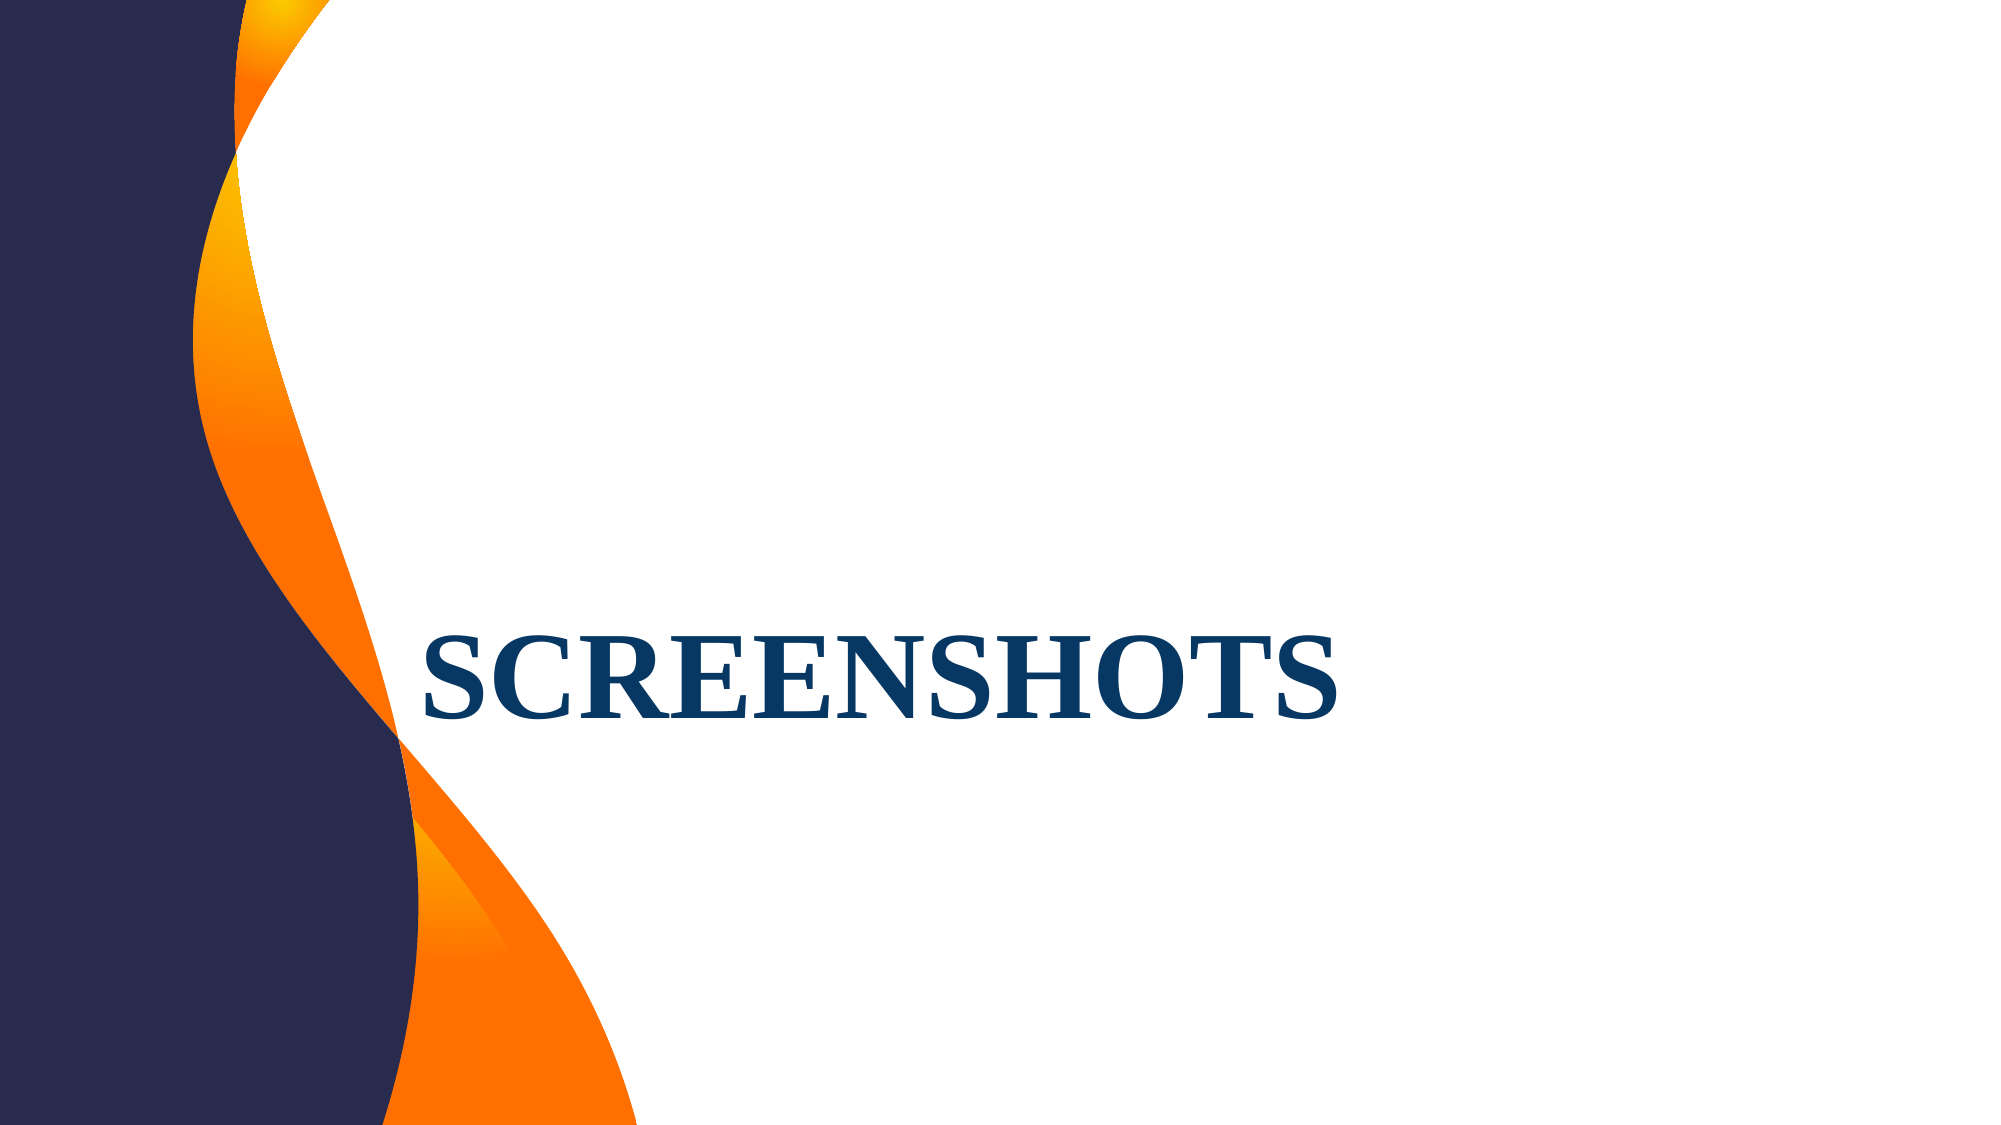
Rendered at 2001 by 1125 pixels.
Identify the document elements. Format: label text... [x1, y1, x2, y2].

title SCREENSHOTS [404, 284, 2000, 753]
